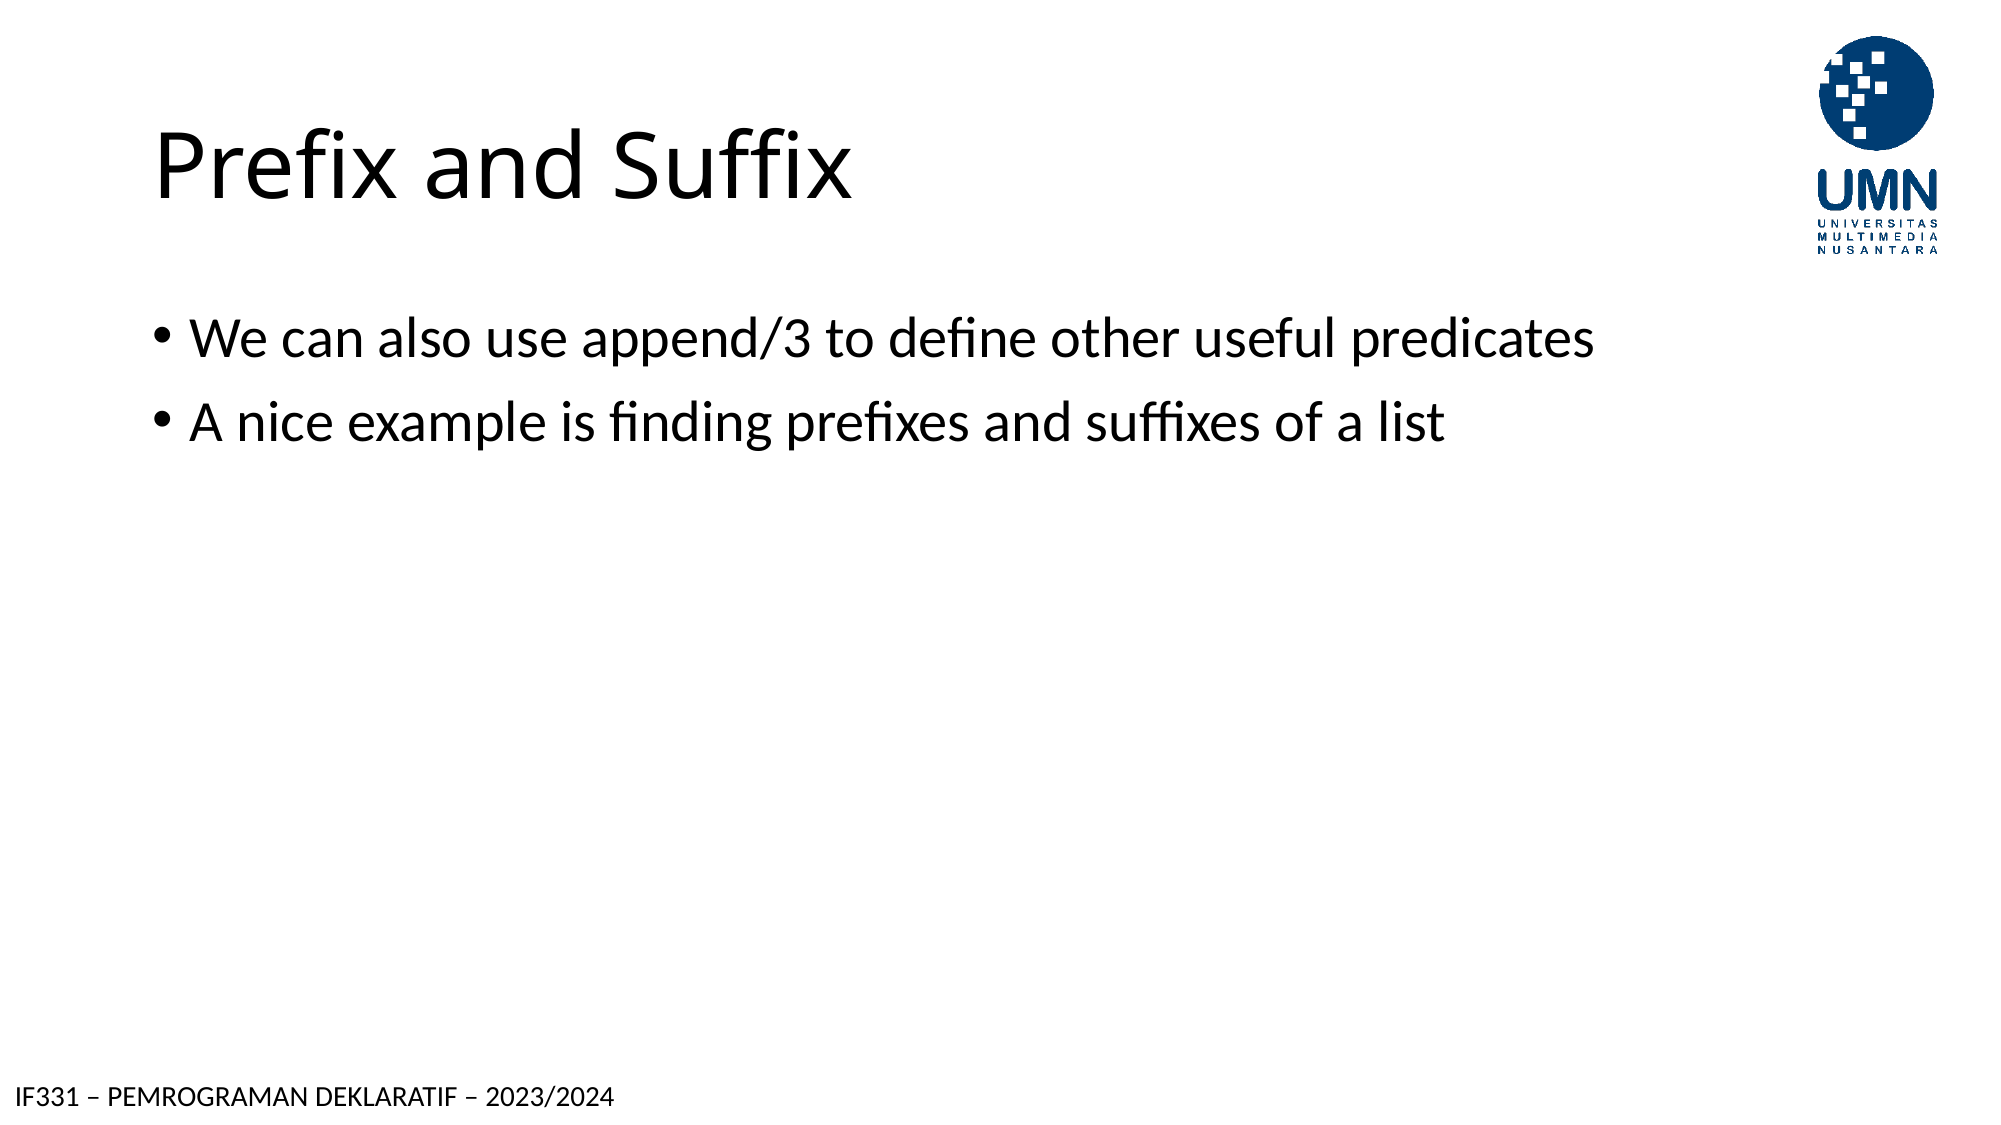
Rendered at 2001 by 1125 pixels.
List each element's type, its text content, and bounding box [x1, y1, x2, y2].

list We can also use append/3 to define other useful predicates A nice example is finding prefixes and suffixes of a list [137, 299, 1863, 1014]
picture [1818, 36, 1937, 254]
title Prefix and Suffix [137, 59, 1863, 278]
text_box IF331 – PEMROGRAMAN DEKLARATIF – 2023/2024 [0, 1069, 2000, 1120]
